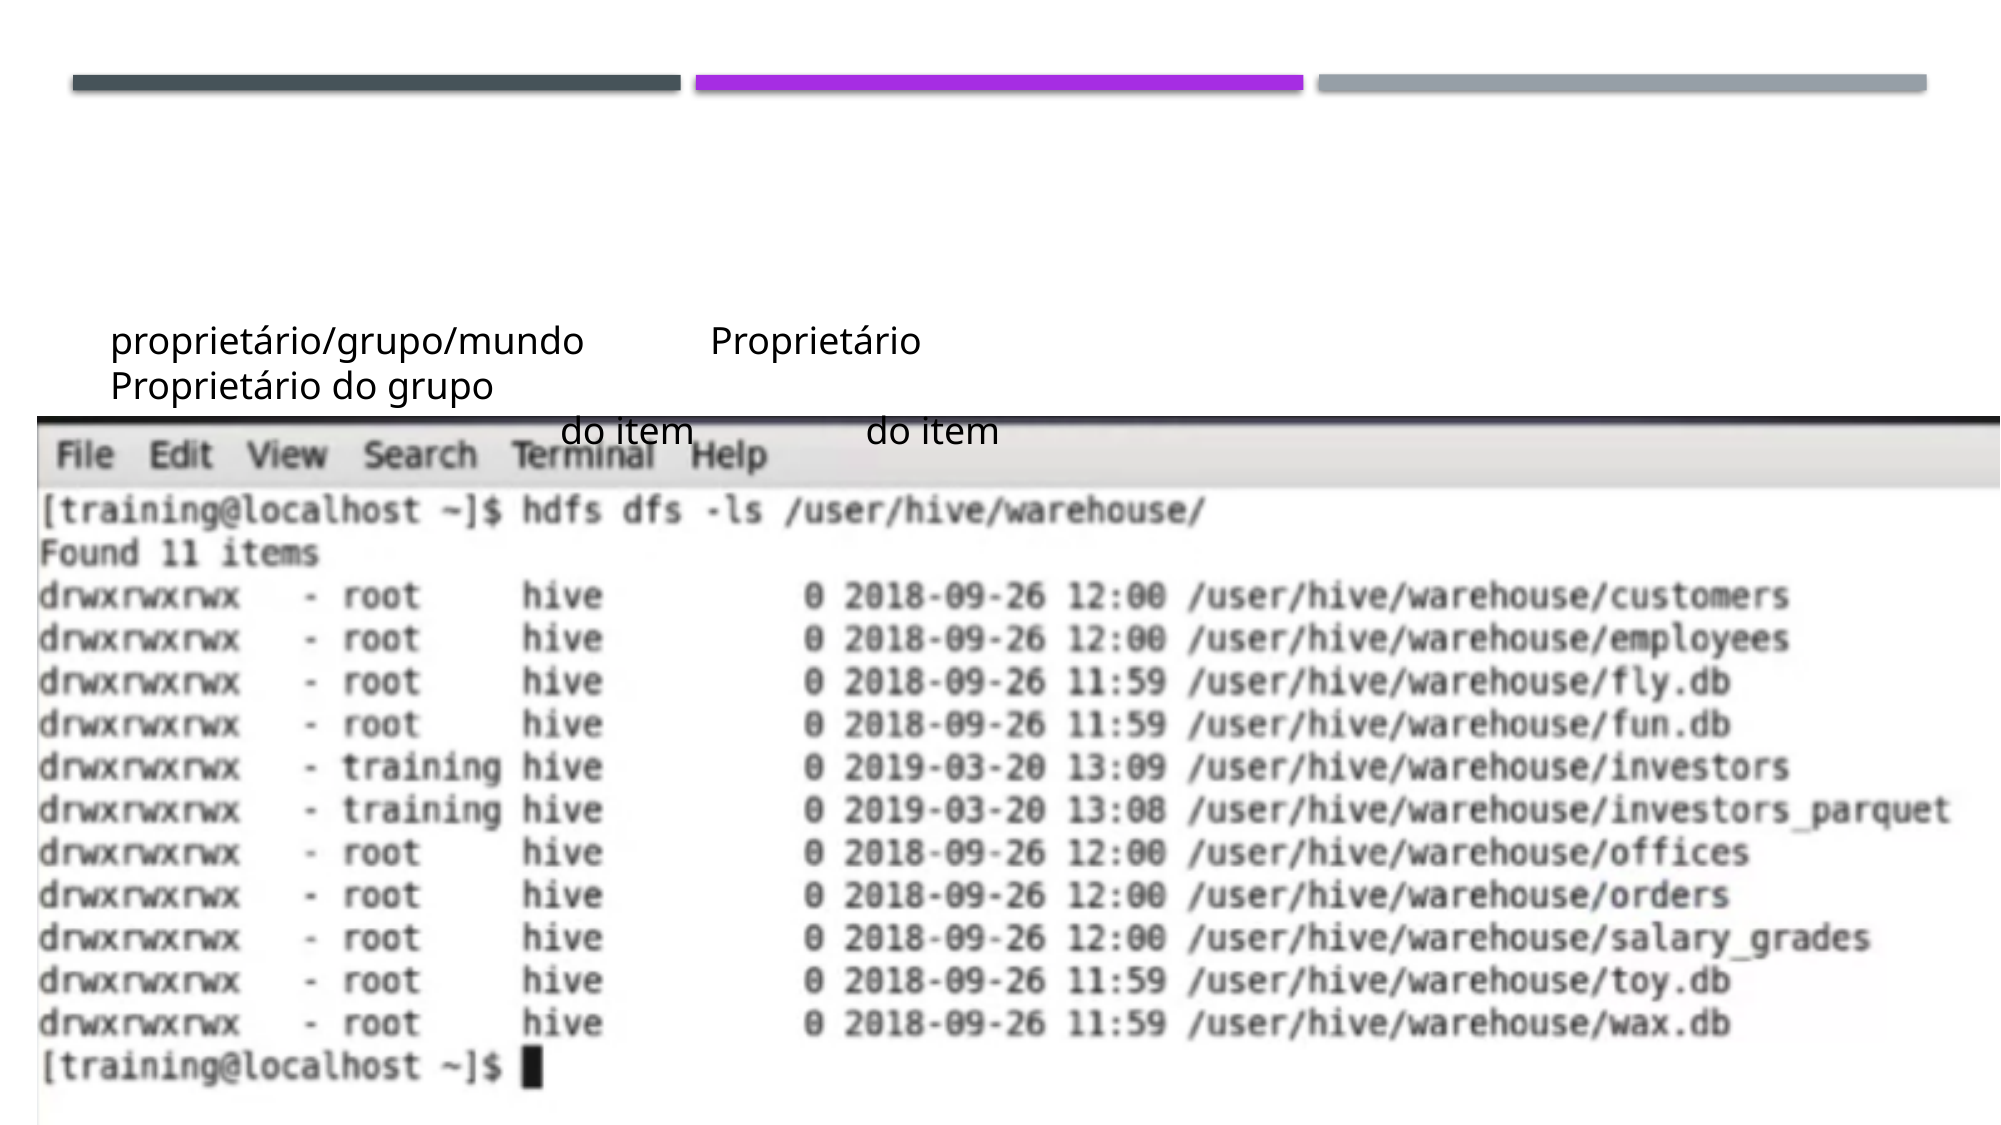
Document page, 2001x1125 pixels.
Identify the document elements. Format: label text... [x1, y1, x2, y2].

text_box proprietário/grupo/mundo Proprietário Proprietário do grupo do item do item [95, 310, 1231, 415]
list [36, 416, 2000, 1125]
